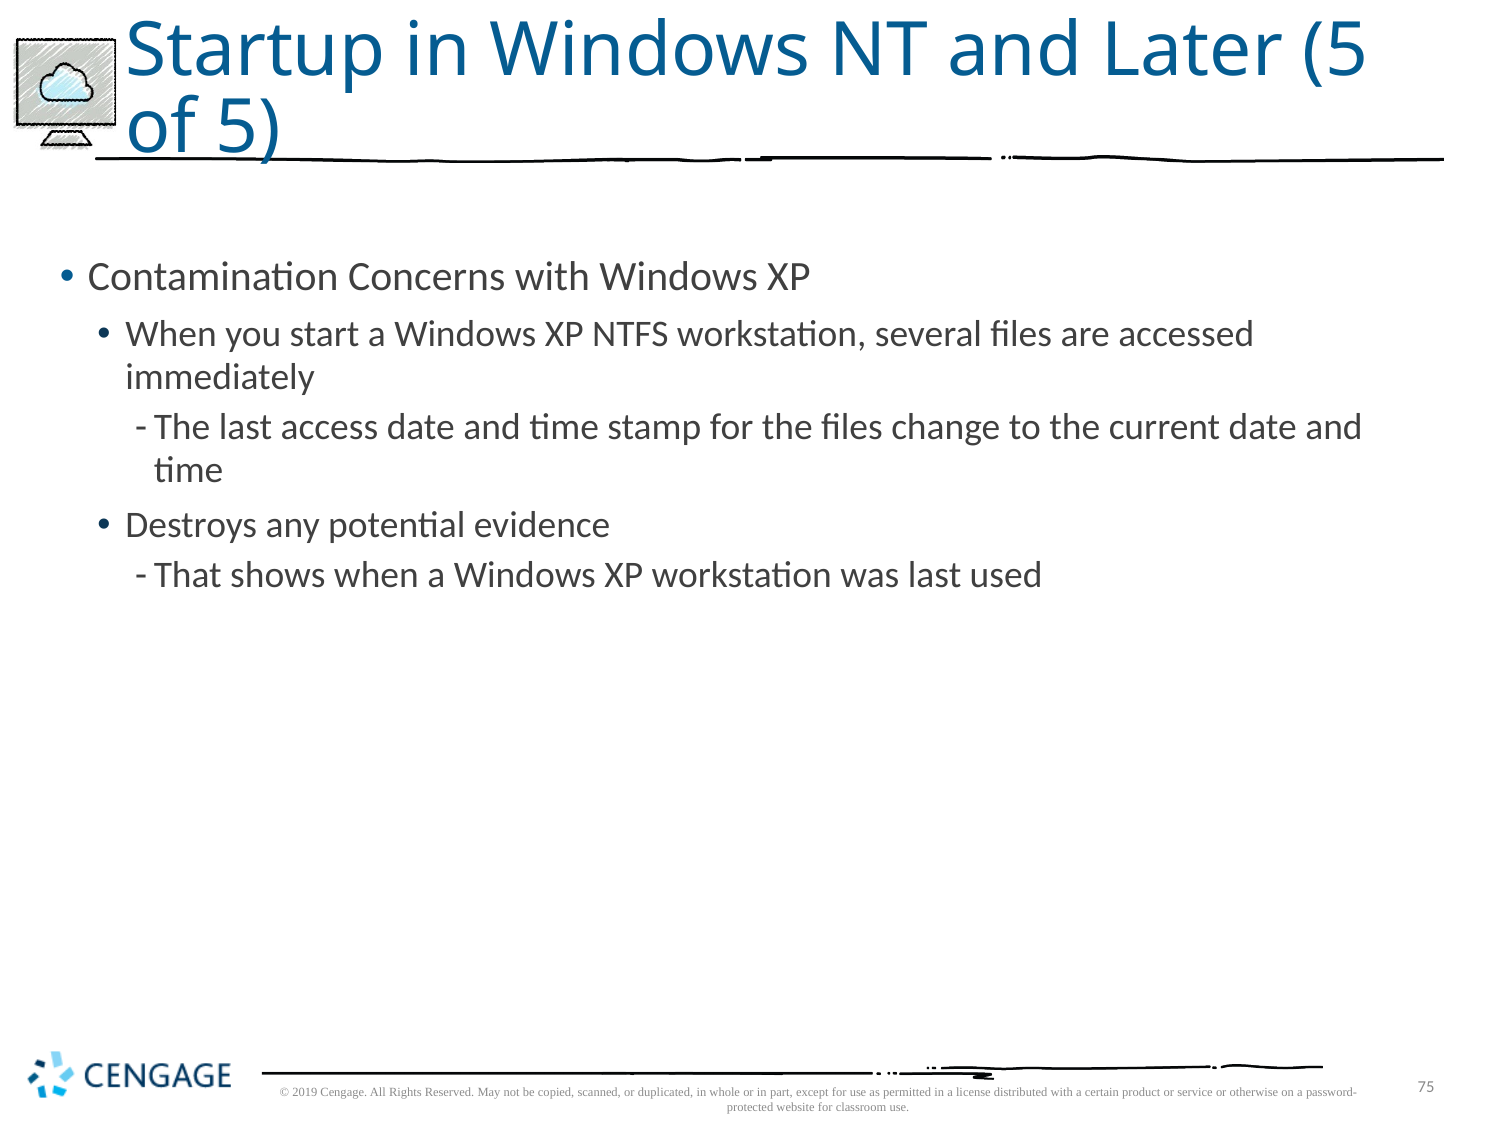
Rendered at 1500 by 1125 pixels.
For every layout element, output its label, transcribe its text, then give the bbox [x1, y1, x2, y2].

footer © 2019 Cengage. All Rights Reserved. May not be copied, scanned, or duplicated, in whole or in part, except for use as permitted in a license distributed with a certain product or service or otherwise on a password-protected website for classroom use. [261, 1079, 1375, 1120]
picture [12, 36, 117, 151]
title Startup in Windows NT and Later (5 of 5) [125, 52, 1442, 130]
slide_number 75 [1412, 1037, 1500, 1100]
picture [95, 155, 1444, 163]
picture [7, 1037, 244, 1111]
list Contamination Concerns with Windows XP When you start a Windows XP NTFS workstation, several files are accessed immediately The last access date and time stamp for the files change to the current date and time Destroys any potential evidence That shows when a Windows XP workstation was last used [59, 252, 1441, 490]
picture [261, 1064, 1323, 1079]
